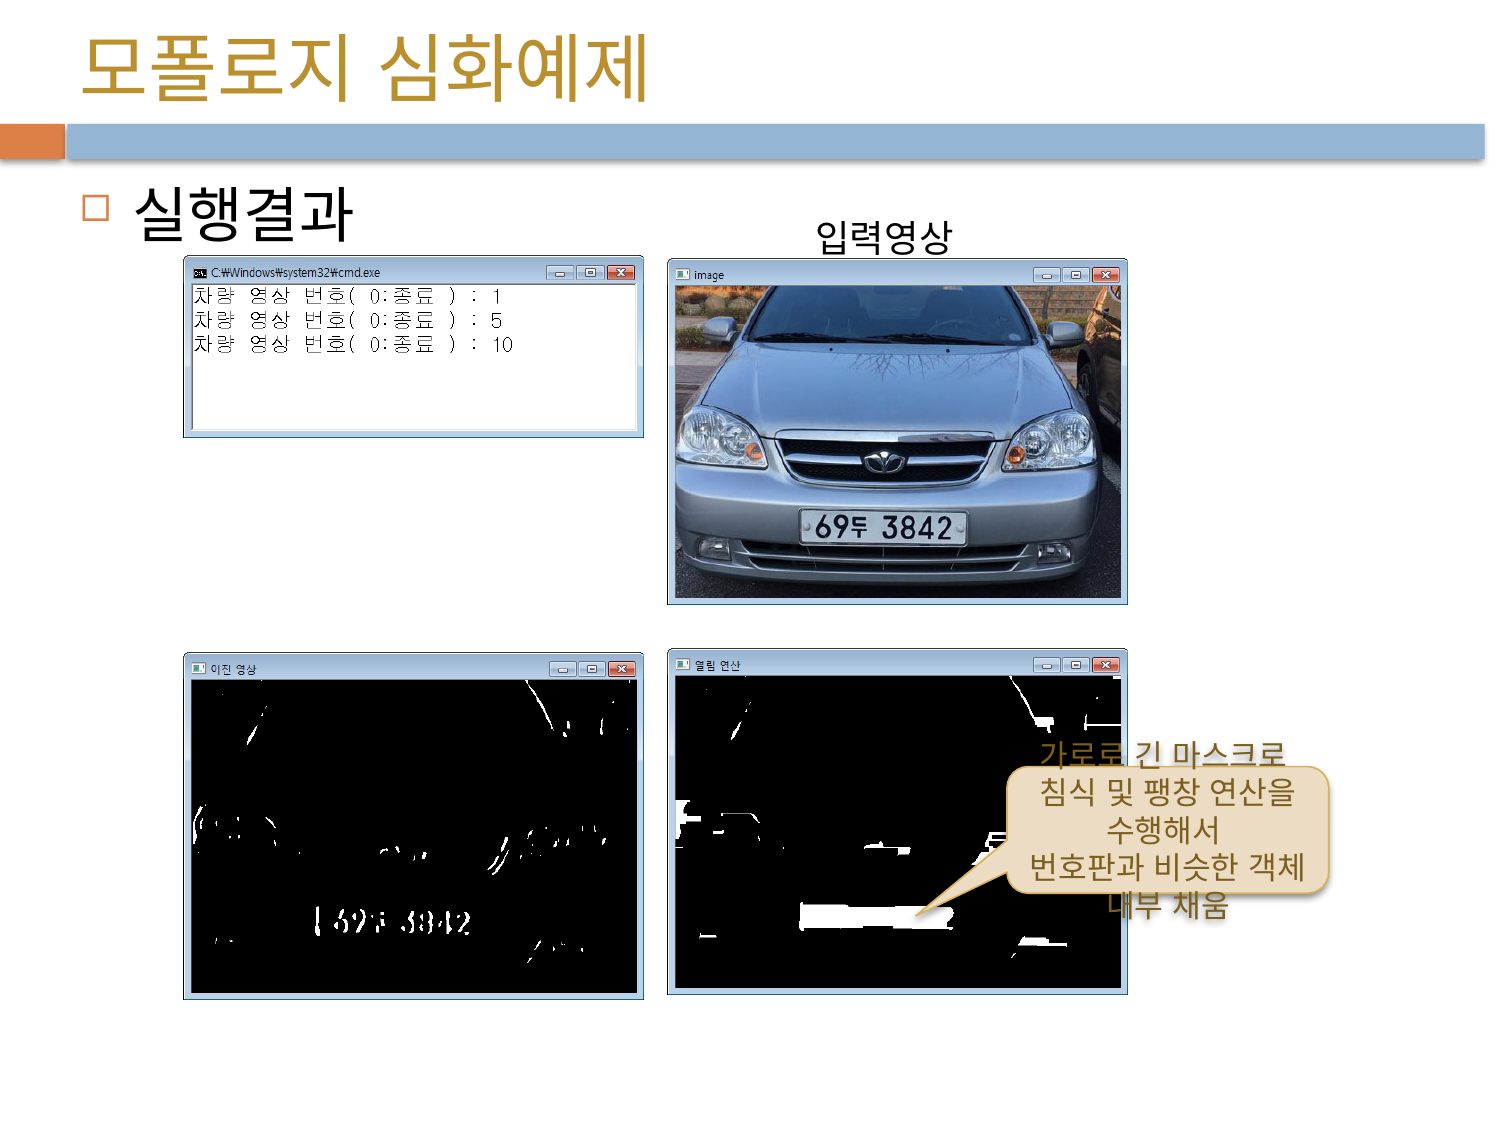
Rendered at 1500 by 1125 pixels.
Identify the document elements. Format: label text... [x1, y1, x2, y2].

title 모폴로지 심화예제 [64, 7, 1471, 126]
picture [666, 257, 1129, 605]
picture [666, 648, 1129, 996]
text_box 가로로 긴 마스크로 침식 및 팽창 연산을 수행해서 번호판과 비슷한 객체 내부 채움 [1135, 765, 1330, 895]
picture [182, 652, 644, 1000]
picture [182, 254, 644, 439]
text_box 입력영상 [800, 208, 969, 257]
list 실행결과 [64, 169, 1471, 1056]
